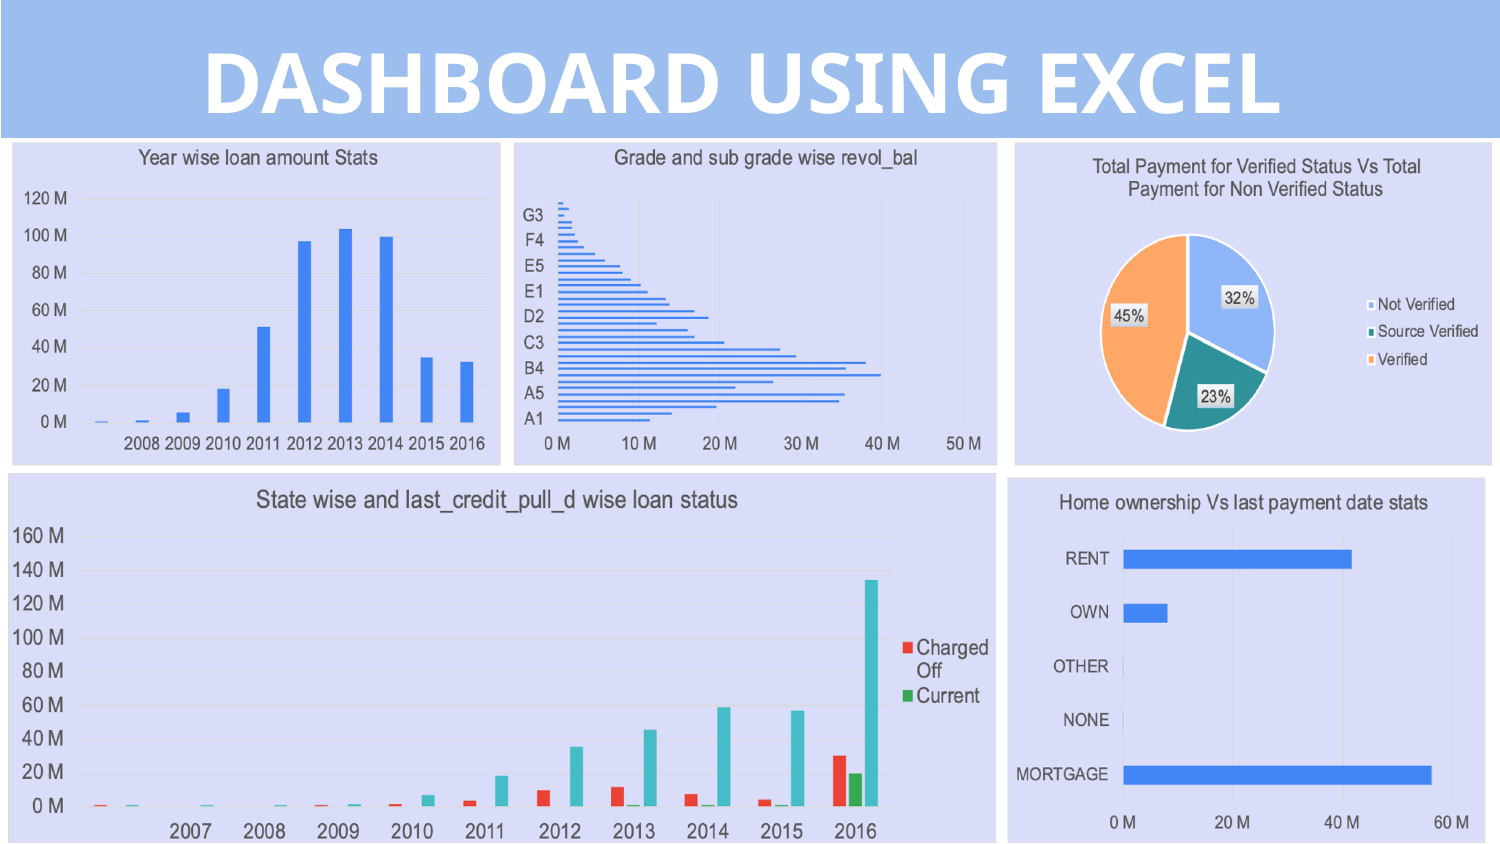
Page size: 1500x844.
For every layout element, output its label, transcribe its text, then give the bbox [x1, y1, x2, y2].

picture [7, 141, 1493, 844]
title DASHBOARD USING EXCEL [102, 15, 1382, 115]
